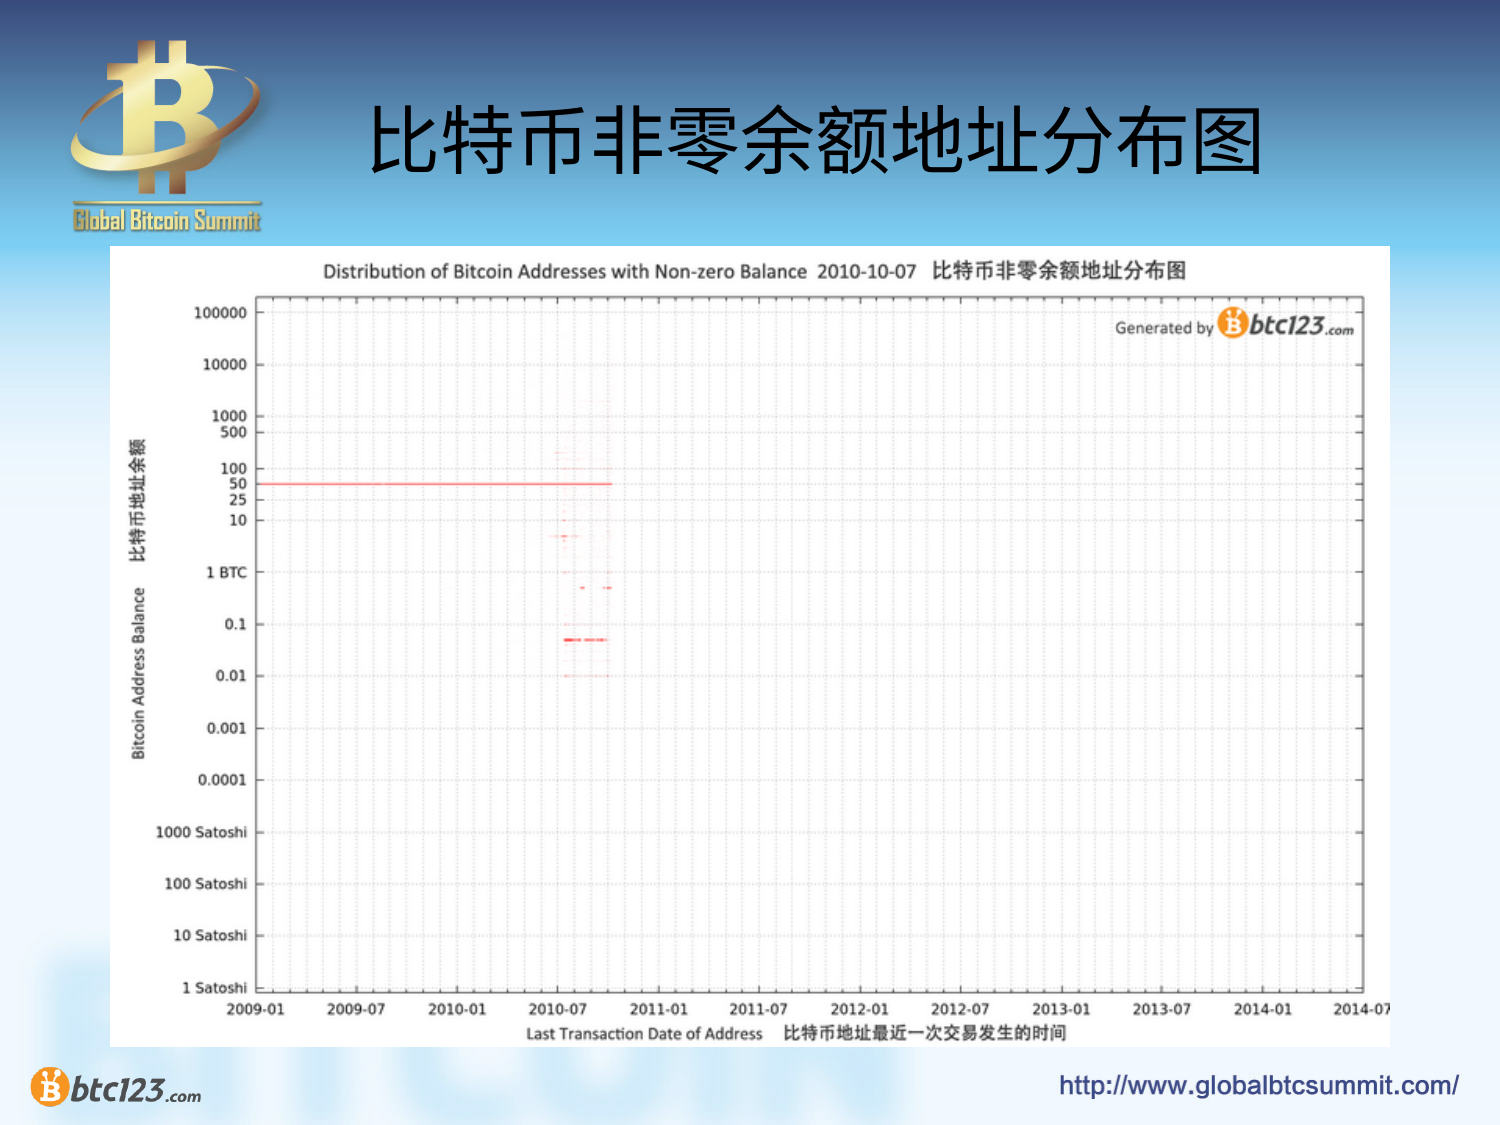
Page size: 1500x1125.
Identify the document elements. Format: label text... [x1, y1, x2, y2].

picture [109, 246, 1390, 1048]
title 比特币非零余额地址分布图 [206, 45, 1425, 233]
picture [23, 1056, 207, 1118]
